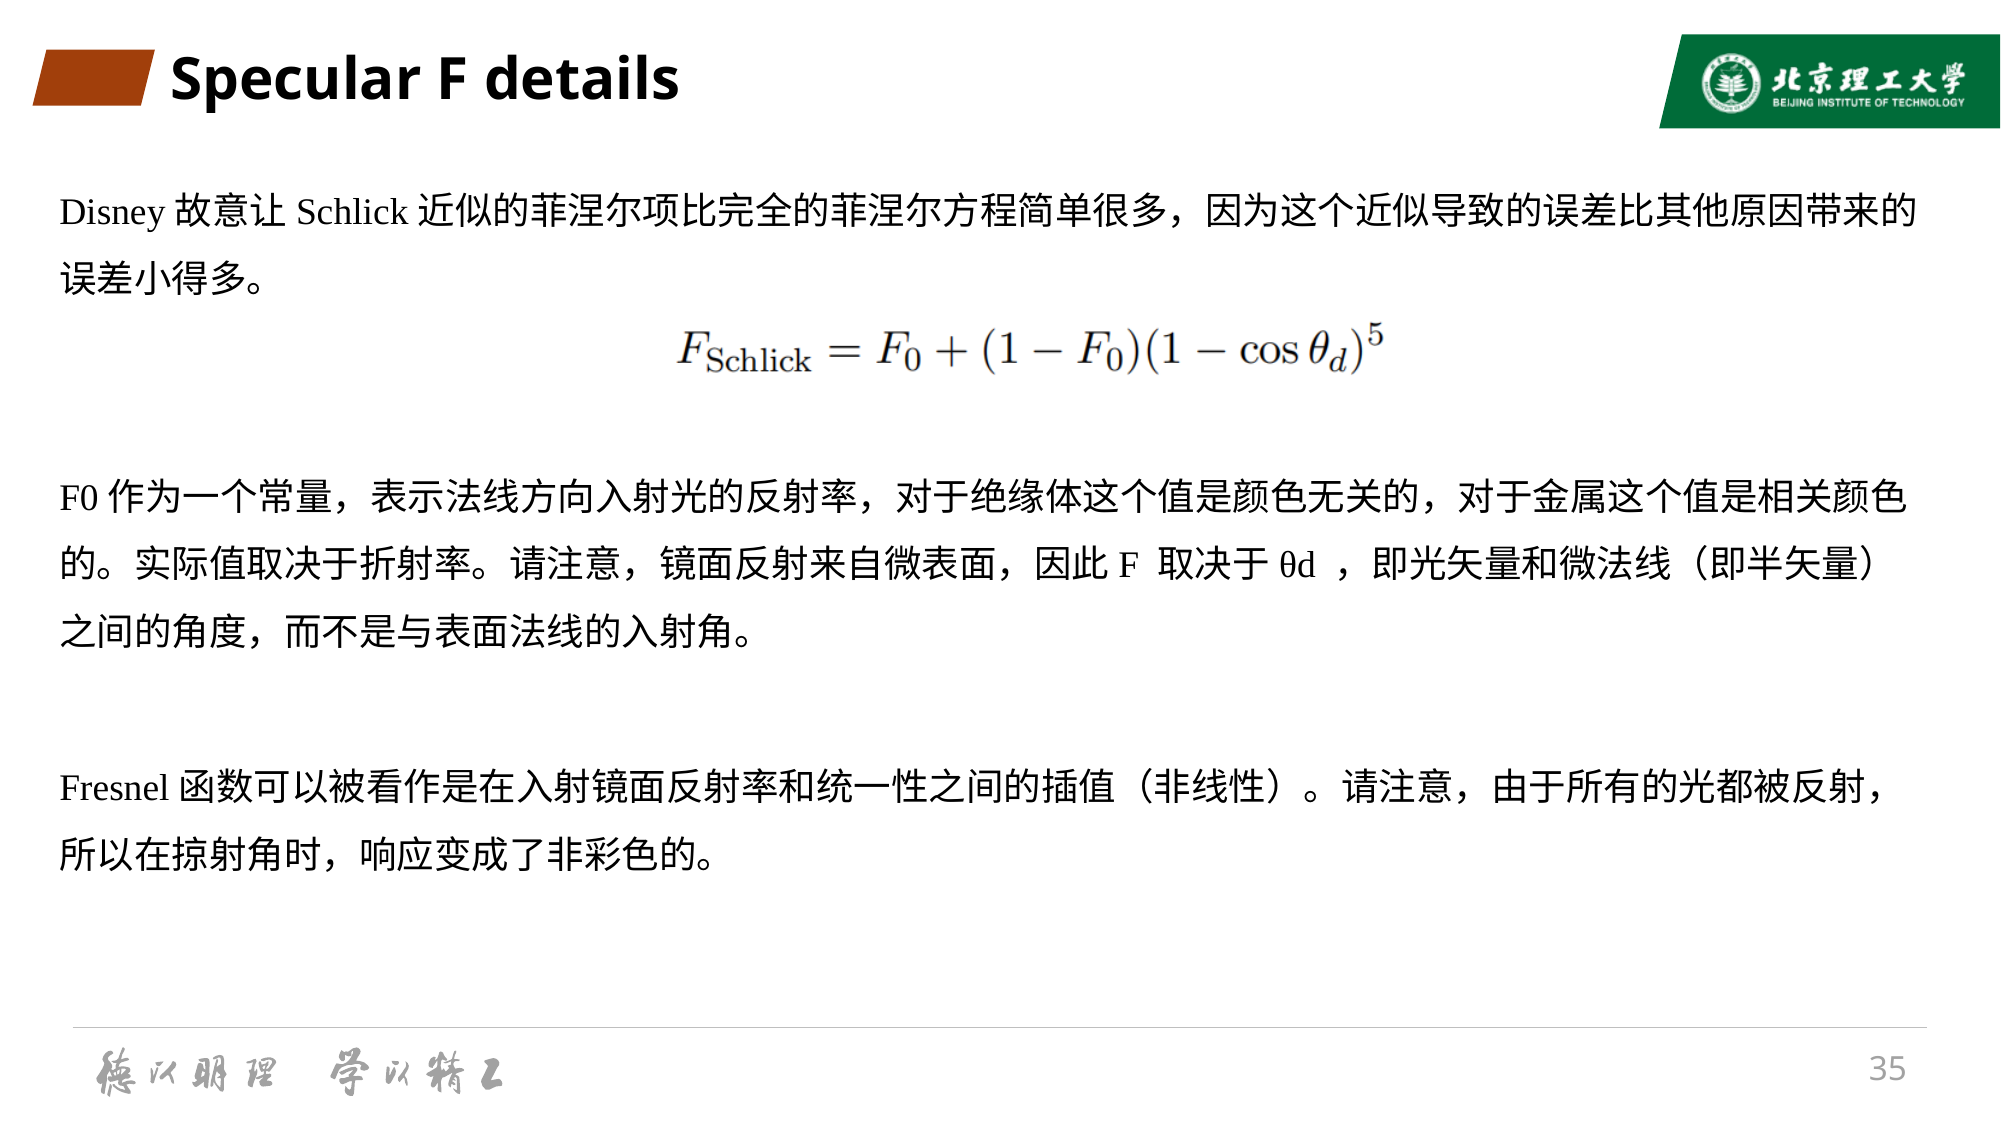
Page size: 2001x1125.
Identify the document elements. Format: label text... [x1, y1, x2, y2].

text_box Fresnel函数可以被看作是在入射镜面反射率和统一性之间的插值（非线性）。请注意，由于所有的光都被反射，所以在掠射角时，响应变成了非彩色的。 [44, 733, 1936, 883]
text_box F0作为一个常量，表示法线方向入射光的反射率，对于绝缘体这个值是颜色无关的，对于金属这个值是相关颜色的。实际值取决于折射率。请注意，镜面反射来自微表面，因此F 取决于θd ，即光矢量和微法线（即半矢量）之间的角度，而不是与表面法线的入射角。 [44, 442, 1936, 661]
picture [655, 271, 1421, 392]
title Specular F details [155, 41, 1621, 120]
picture [1685, 39, 1985, 124]
text_box Disney故意让Schlick近似的菲涅尔项比完全的菲涅尔方程简单很多，因为这个近似导致的误差比其他原因带来的误差小得多。 [44, 157, 1936, 308]
